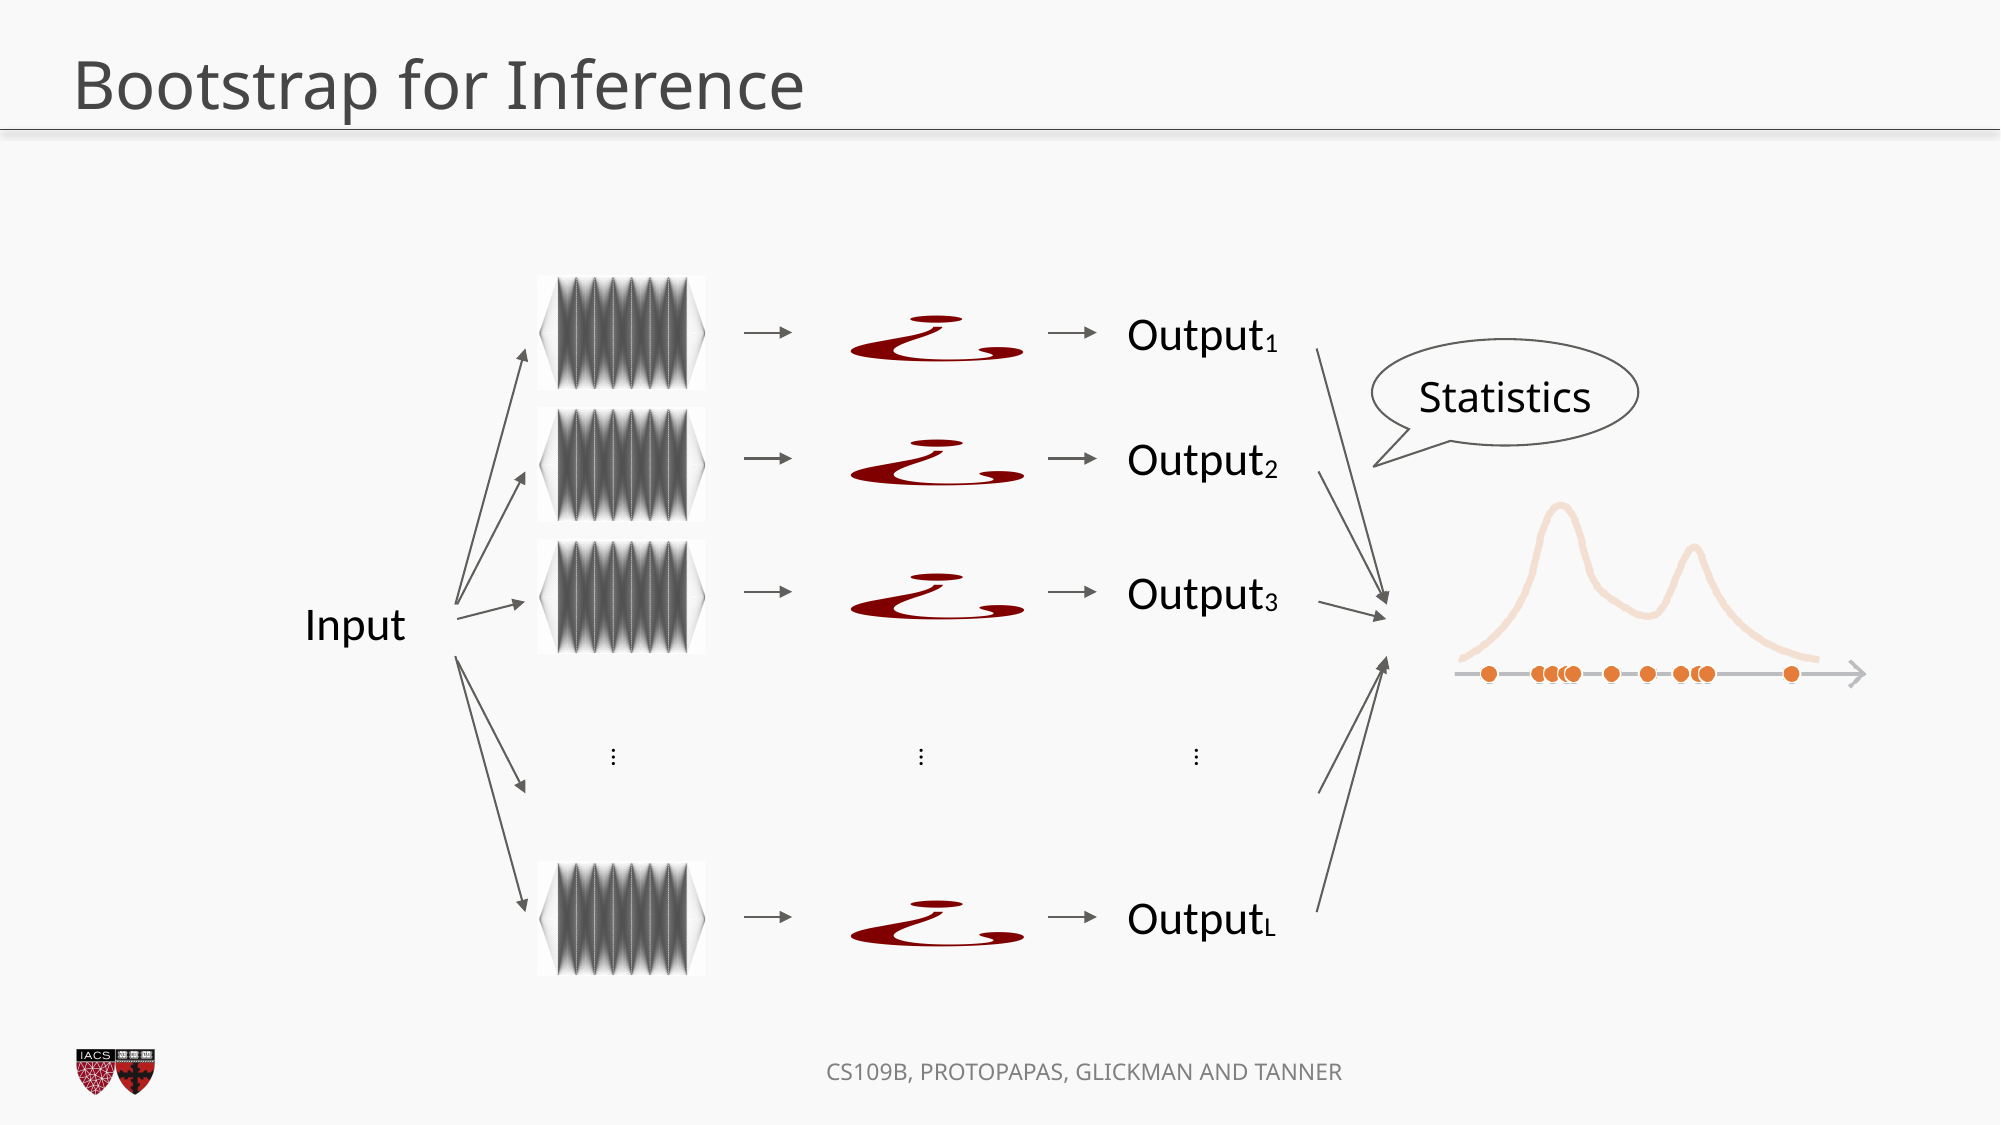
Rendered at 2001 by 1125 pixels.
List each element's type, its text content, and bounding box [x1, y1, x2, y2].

picture [537, 538, 706, 654]
text_box … [1165, 742, 1209, 773]
text_box [743, 585, 793, 598]
text_box Output3 [1121, 556, 1315, 625]
title Bootstrap for Inference [57, 35, 1943, 162]
text_box [455, 656, 529, 913]
text_box [457, 598, 525, 620]
text_box Output1 [1121, 297, 1315, 365]
text_box [1048, 326, 1097, 339]
text_box [1048, 585, 1097, 598]
picture [537, 275, 706, 390]
picture [1437, 453, 1889, 712]
text_box [1318, 660, 1387, 794]
text_box [1318, 471, 1387, 605]
text_box [1048, 452, 1097, 465]
text_box OutputL [1121, 881, 1315, 950]
text_box [1318, 601, 1387, 622]
text_box [1048, 910, 1097, 924]
text_box [743, 452, 793, 465]
text_box [743, 326, 793, 339]
text_box [1371, 339, 1639, 467]
text_box [743, 910, 793, 924]
picture [537, 407, 706, 522]
text_box Output2 [1121, 423, 1315, 491]
text_box Statistics [1413, 365, 1598, 428]
text_box [1377, 656, 1390, 670]
text_box [457, 471, 526, 605]
text_box [455, 348, 529, 605]
text_box … [582, 742, 626, 773]
text_box … [890, 742, 934, 773]
picture [537, 861, 706, 976]
text_box Input [298, 587, 413, 656]
picture [75, 1049, 155, 1095]
text_box [457, 660, 526, 794]
